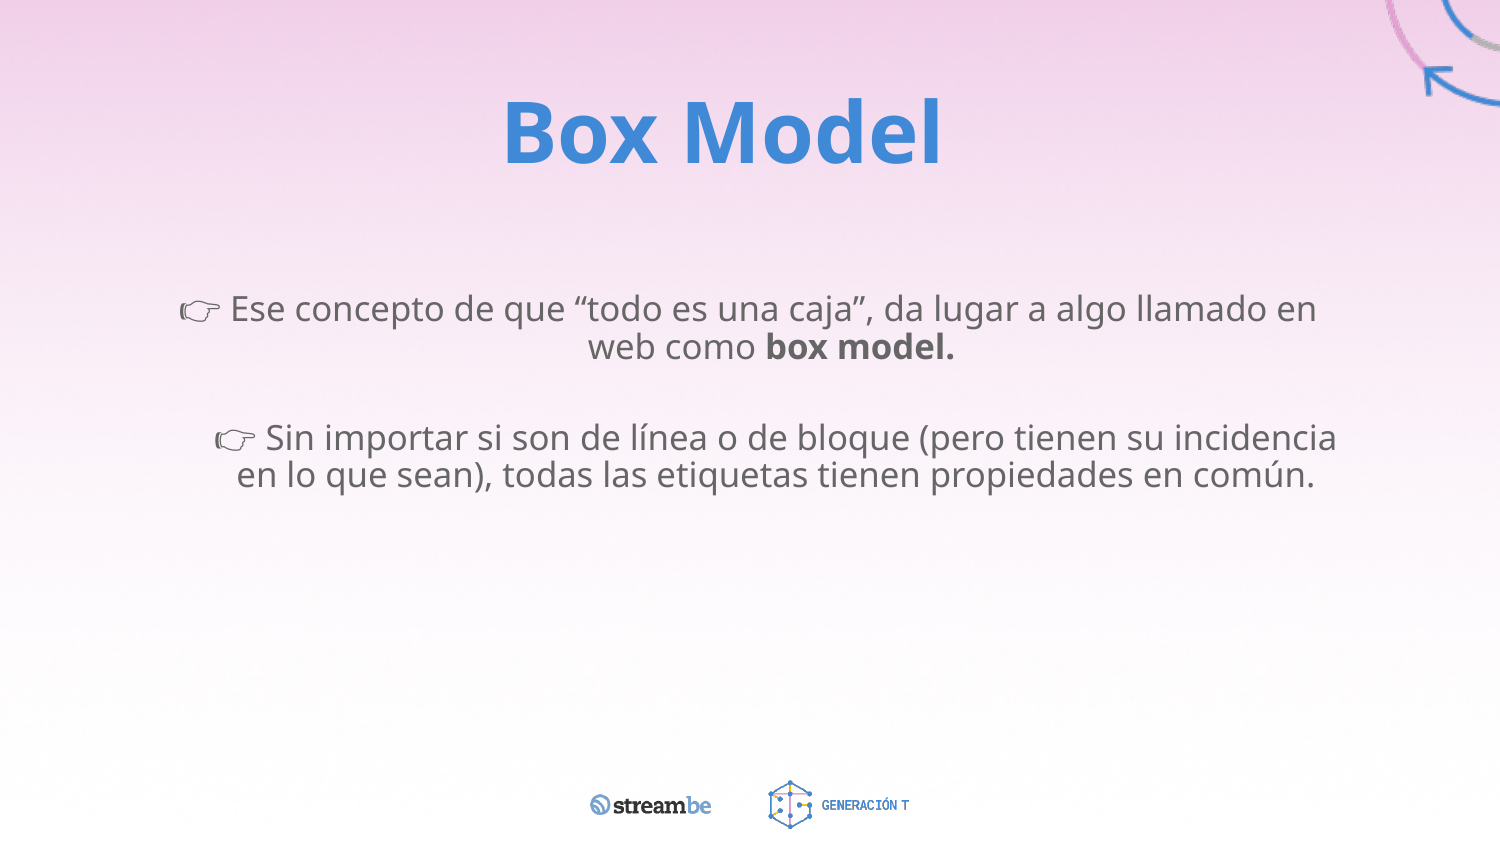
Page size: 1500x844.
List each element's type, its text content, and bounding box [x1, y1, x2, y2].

picture [0, 0, 1500, 844]
title Box Model [160, 70, 1286, 188]
subtitle 👉 Ese concepto de que “todo es una caja”, da lugar a algo llamado en web como box model. 👉 Sin importar si son de línea o de bloque (pero tienen su incidencia en lo que sean), todas las etiquetas tienen propiedades en común. [131, 286, 1352, 621]
